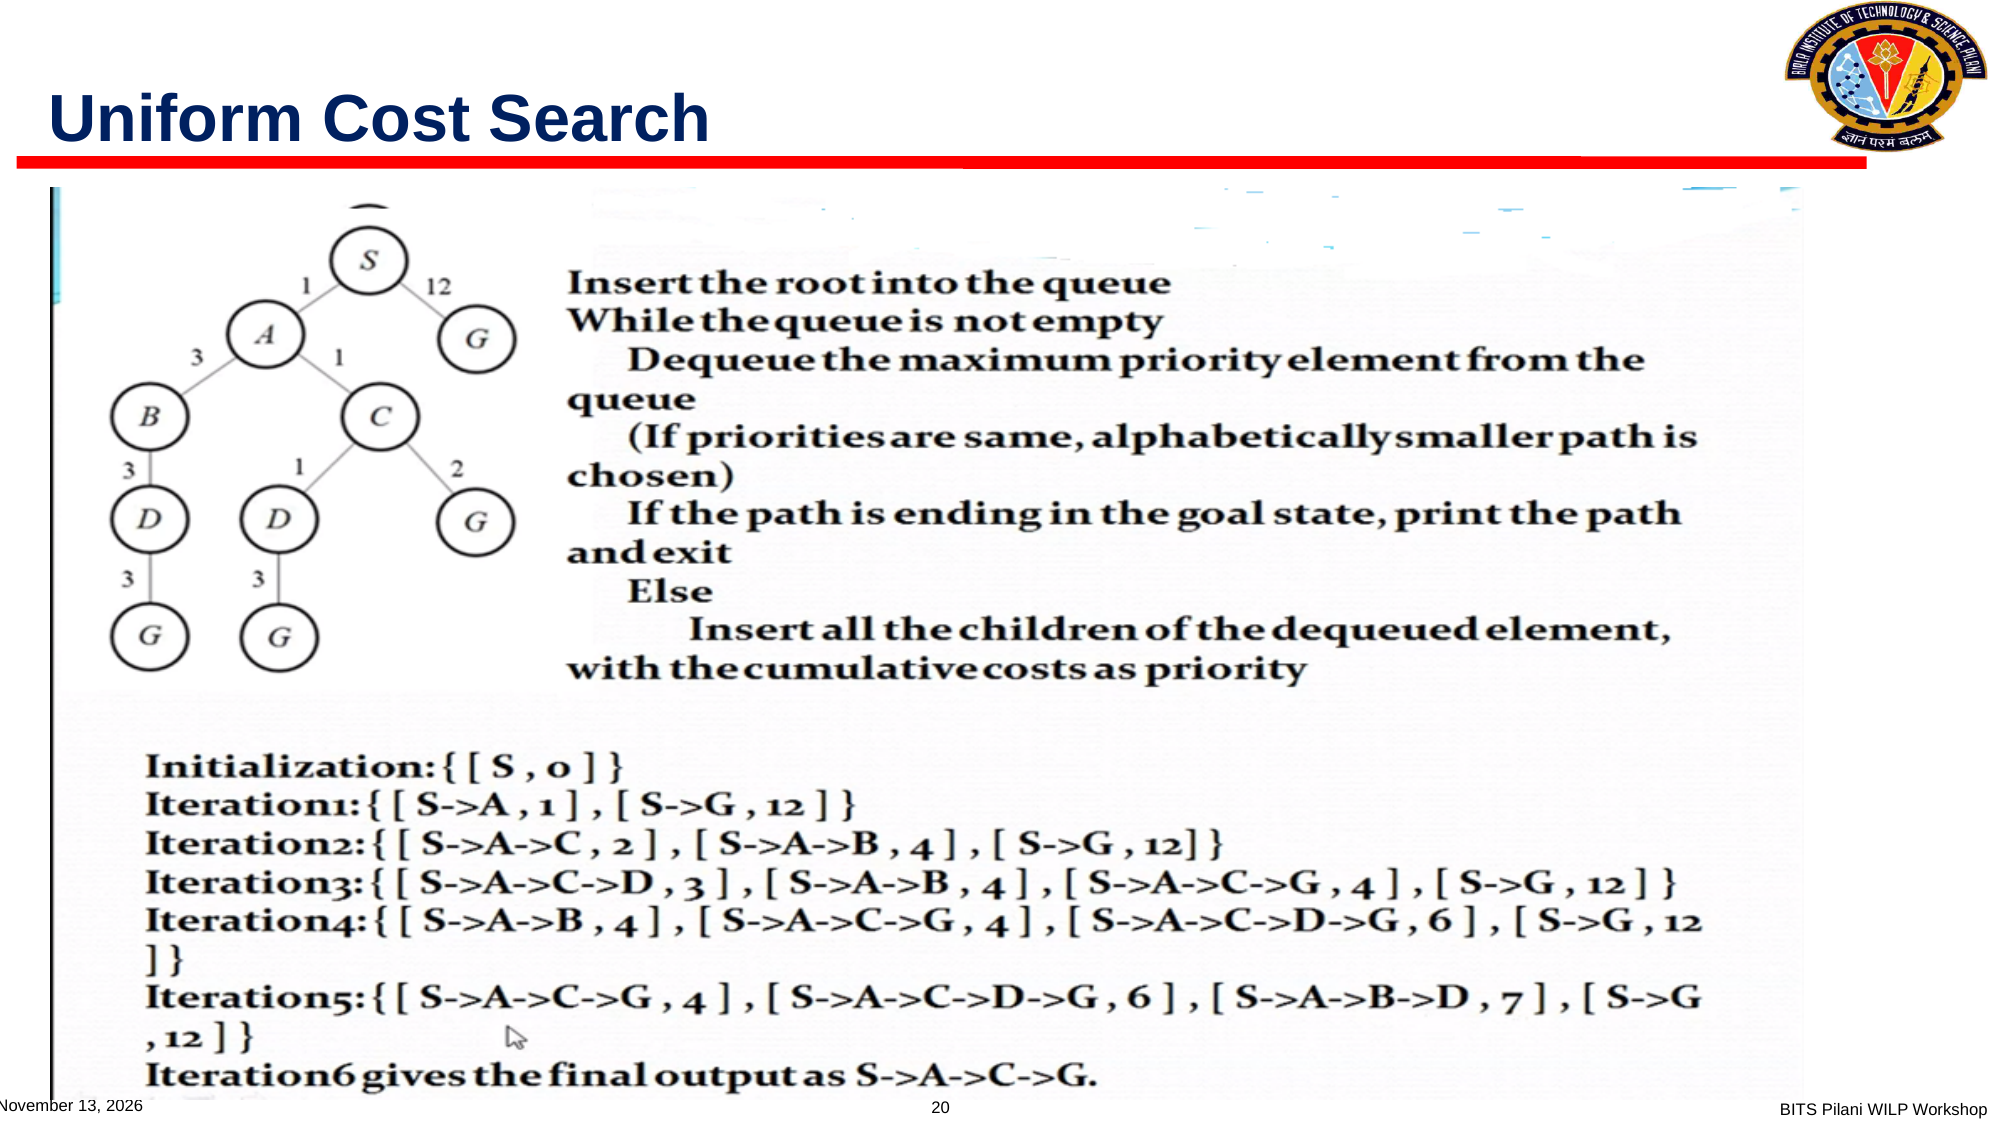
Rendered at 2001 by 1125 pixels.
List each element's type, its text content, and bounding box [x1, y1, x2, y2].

picture [49, 187, 1805, 1101]
picture [1783, 0, 1988, 153]
title Uniform Cost Search [33, 24, 1462, 163]
